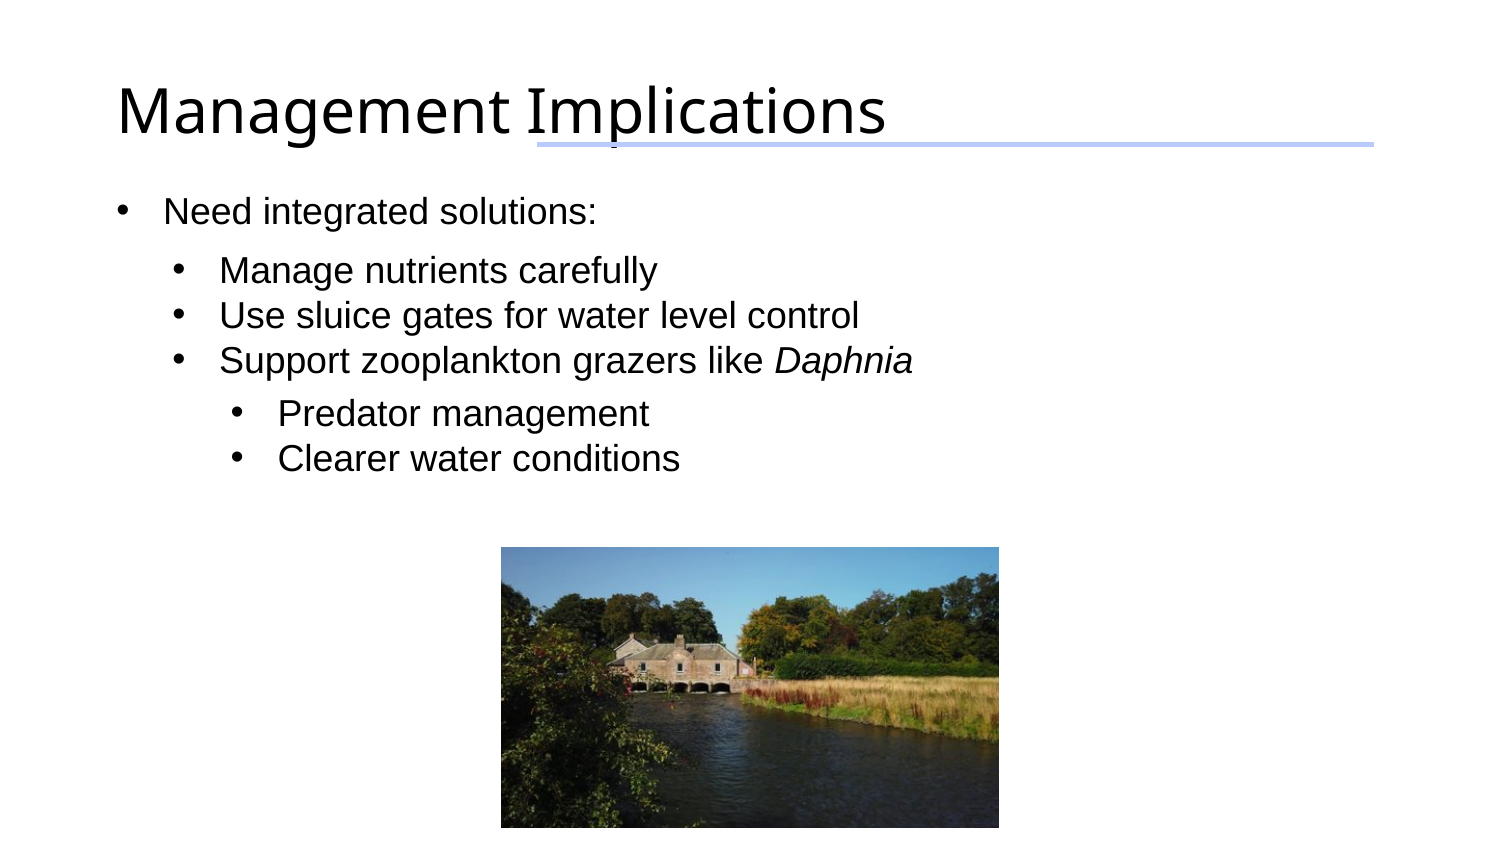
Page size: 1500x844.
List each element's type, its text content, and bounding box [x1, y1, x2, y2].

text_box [101, 179, 1201, 488]
title Management Implications [101, 61, 1399, 156]
picture [501, 547, 999, 828]
